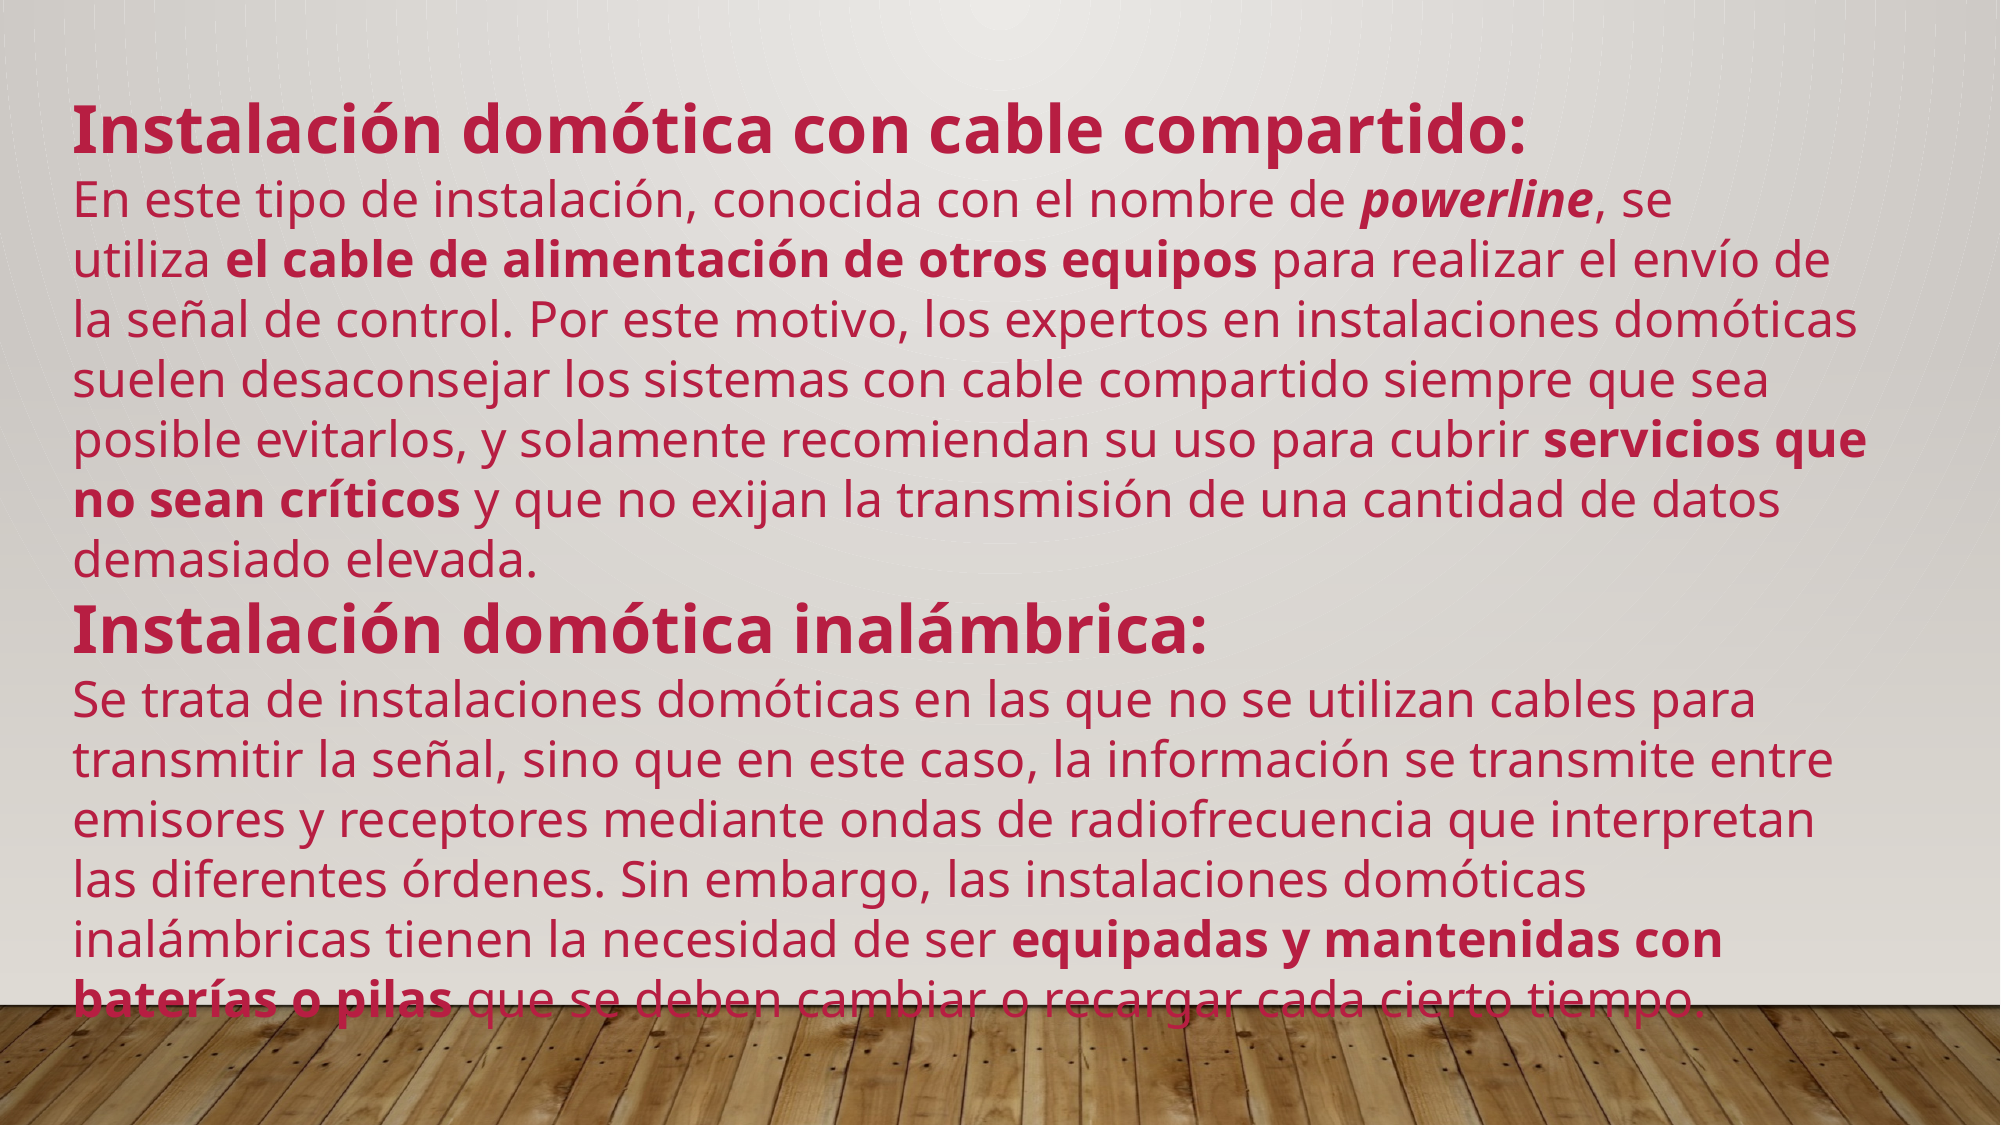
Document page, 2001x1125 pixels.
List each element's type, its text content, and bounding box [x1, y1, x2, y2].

picture [0, 1005, 2000, 1125]
text_box Instalación domótica con cable compartido: En este tipo de instalación, conocida con el nombre de powerline, se utiliza el cable de alimentación de otros equipos para realizar el envío de la señal de control. Por este motivo, los expertos en instalaciones domóticas suelen desaconsejar los sistemas con cable compartido siempre que sea posible evitarlos, y solamente recomiendan su uso para cubrir servicios que no sean críticos y que no exijan la transmisión de una cantidad de datos demasiado elevada. Instalación domótica inalámbrica: Se trata de instalaciones domóticas en las que no se utilizan cables para transmitir la señal, sino que en este caso, la información se transmite entre emisores y receptores mediante ondas de radiofrecuencia que interpretan las diferentes órdenes. Sin embargo, las instalaciones domóticas inalámbricas tienen la necesidad de ser equipadas y mantenidas con baterías o pilas que se deben cambiar o recargar cada cierto tiempo. [57, 79, 1884, 1080]
